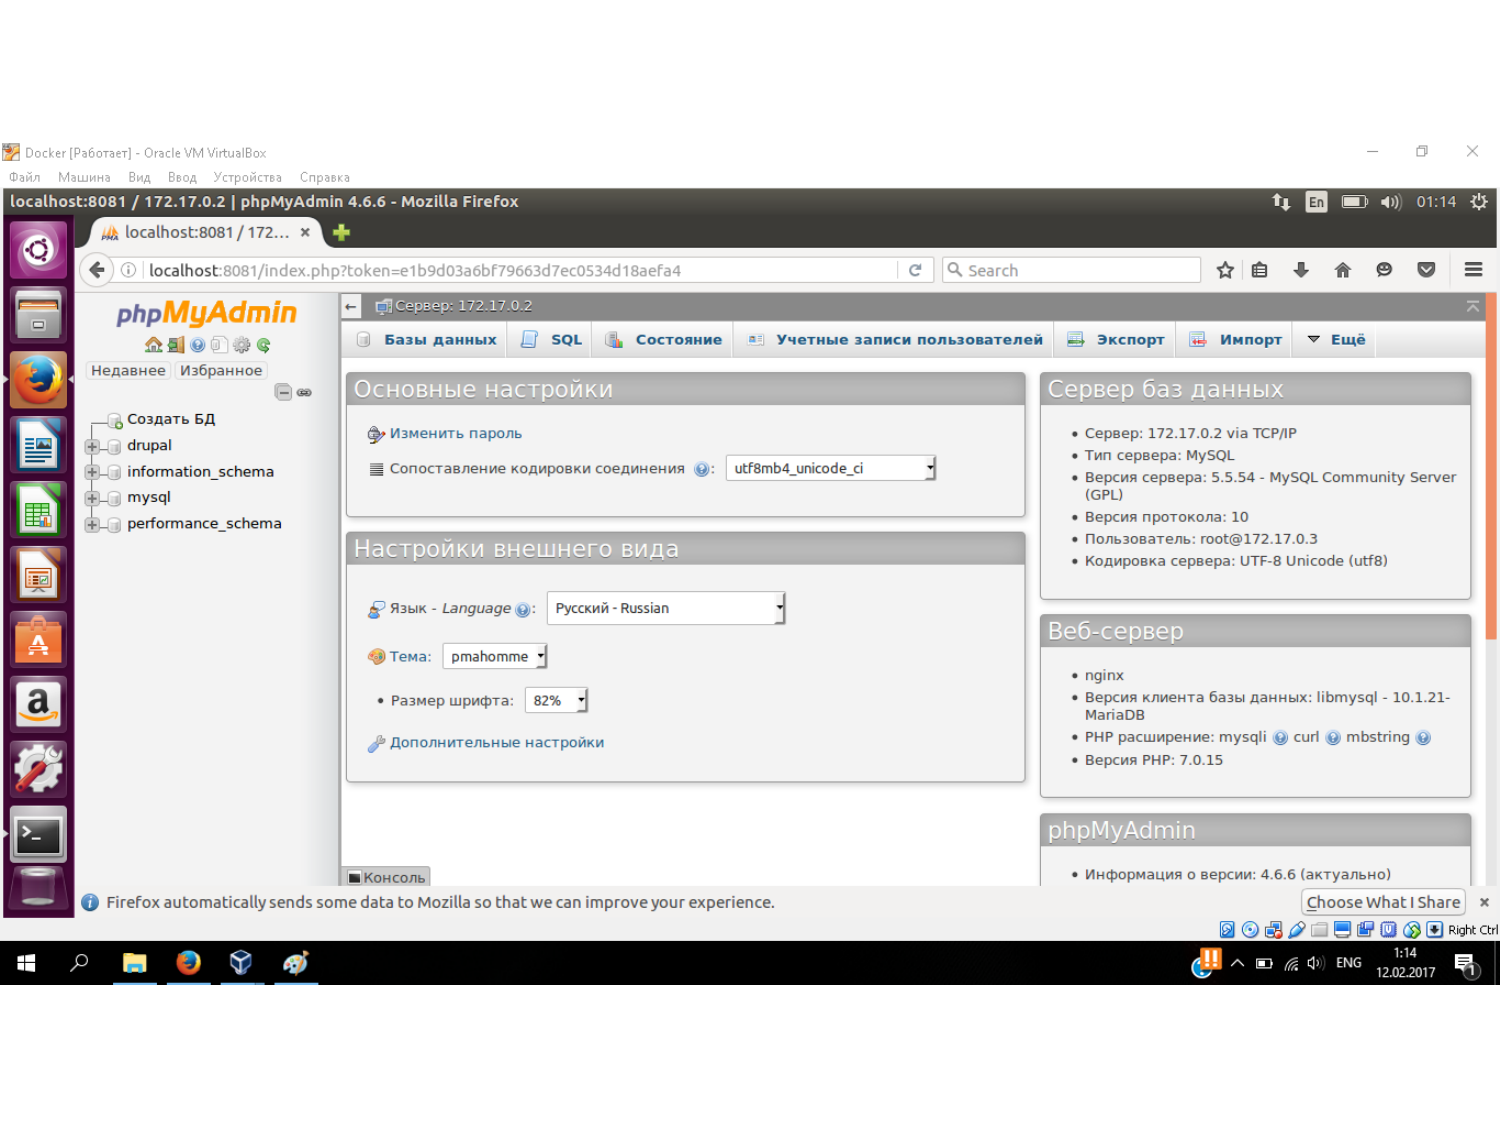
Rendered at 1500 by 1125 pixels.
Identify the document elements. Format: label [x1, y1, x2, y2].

picture [0, 140, 1500, 985]
